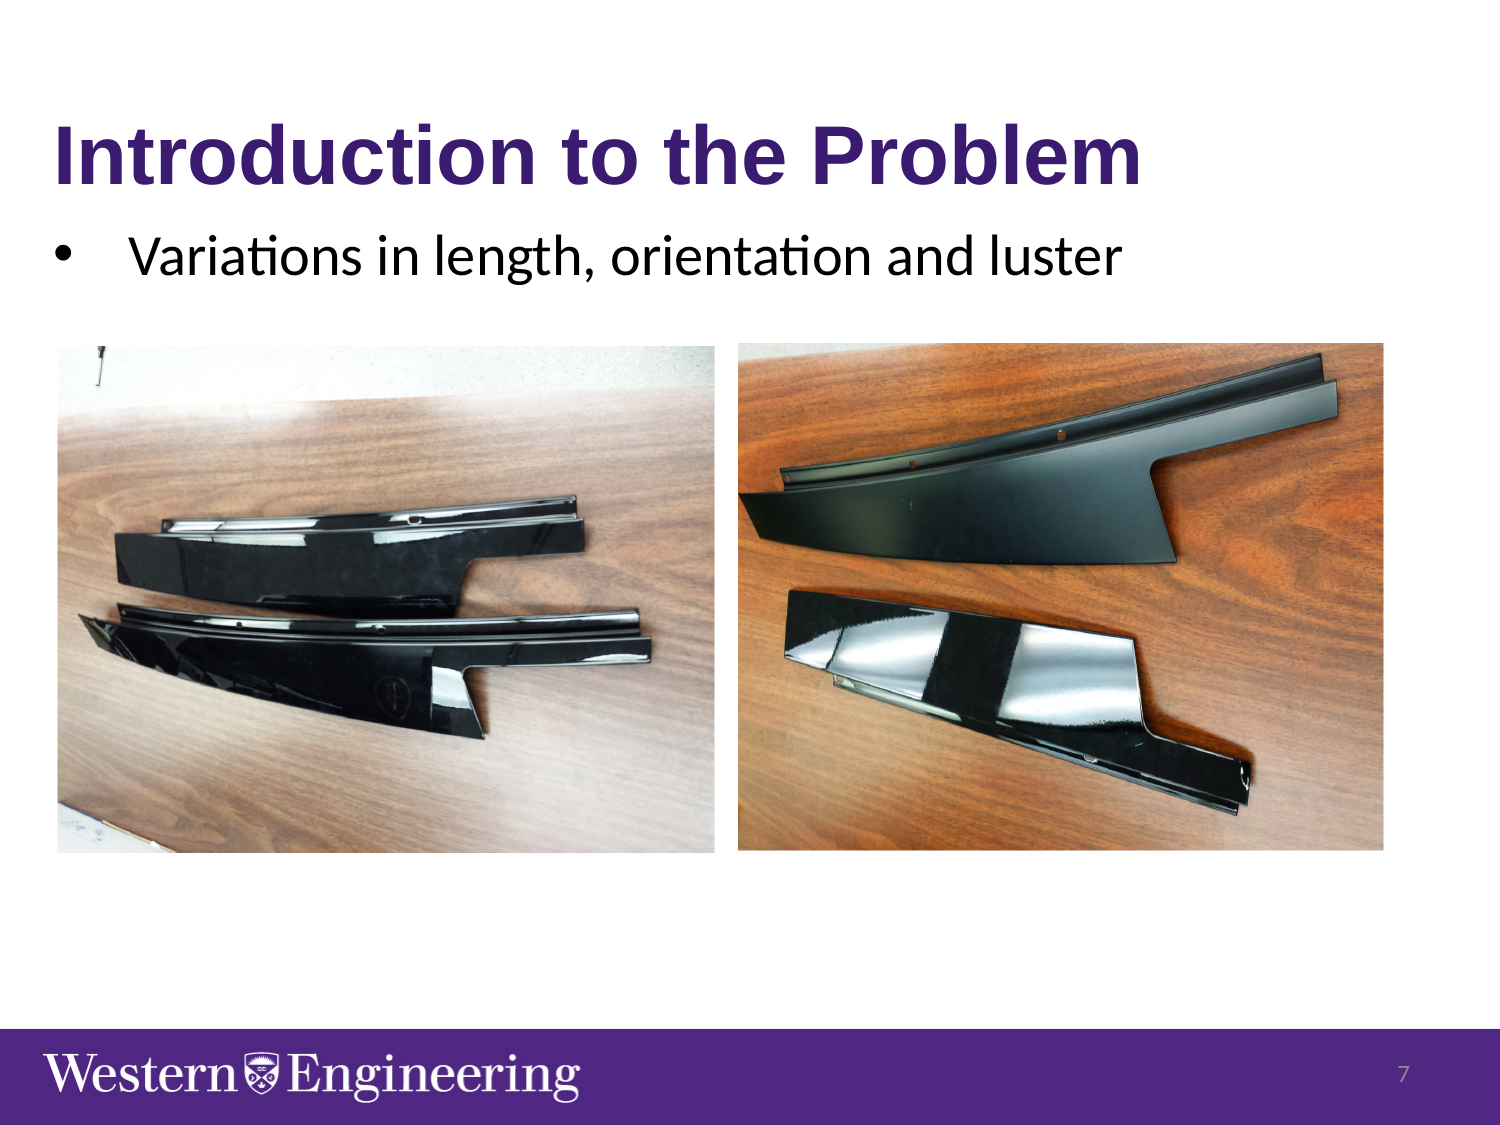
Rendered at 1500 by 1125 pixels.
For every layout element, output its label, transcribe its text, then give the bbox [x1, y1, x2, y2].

text_box Variations in length, orientation and luster [38, 873, 1353, 1094]
slide_number 7 [1074, 1042, 1425, 1103]
text_box Variations in length, orientation and luster [38, 210, 1353, 333]
picture [0, 0, 1500, 1125]
text_box Introduction to the Problem [38, 94, 1353, 209]
